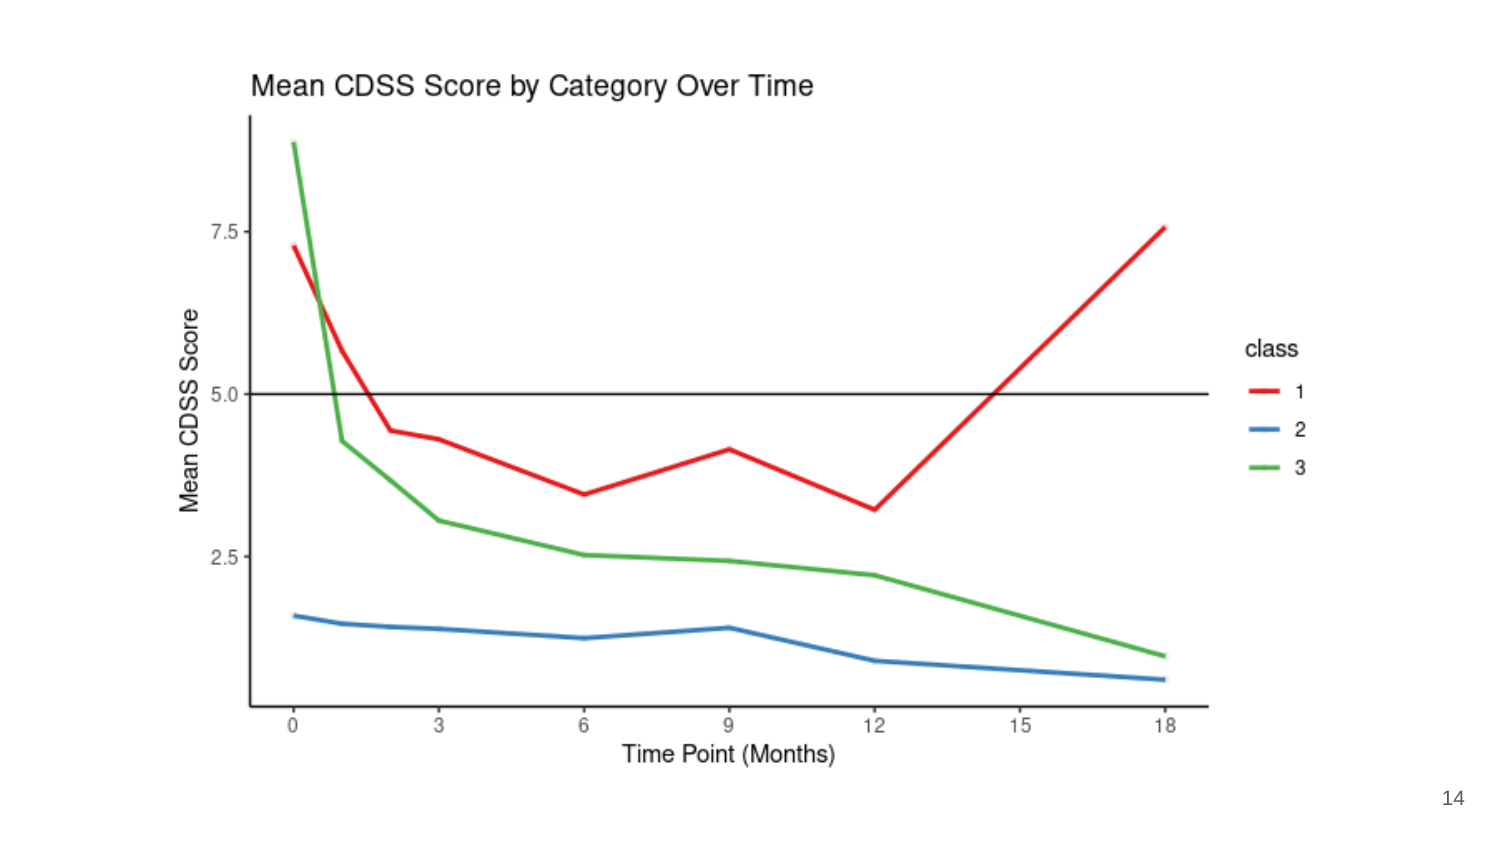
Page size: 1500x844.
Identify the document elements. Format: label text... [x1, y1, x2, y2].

slide_number ‹#› [1389, 764, 1480, 830]
picture [168, 62, 1332, 781]
